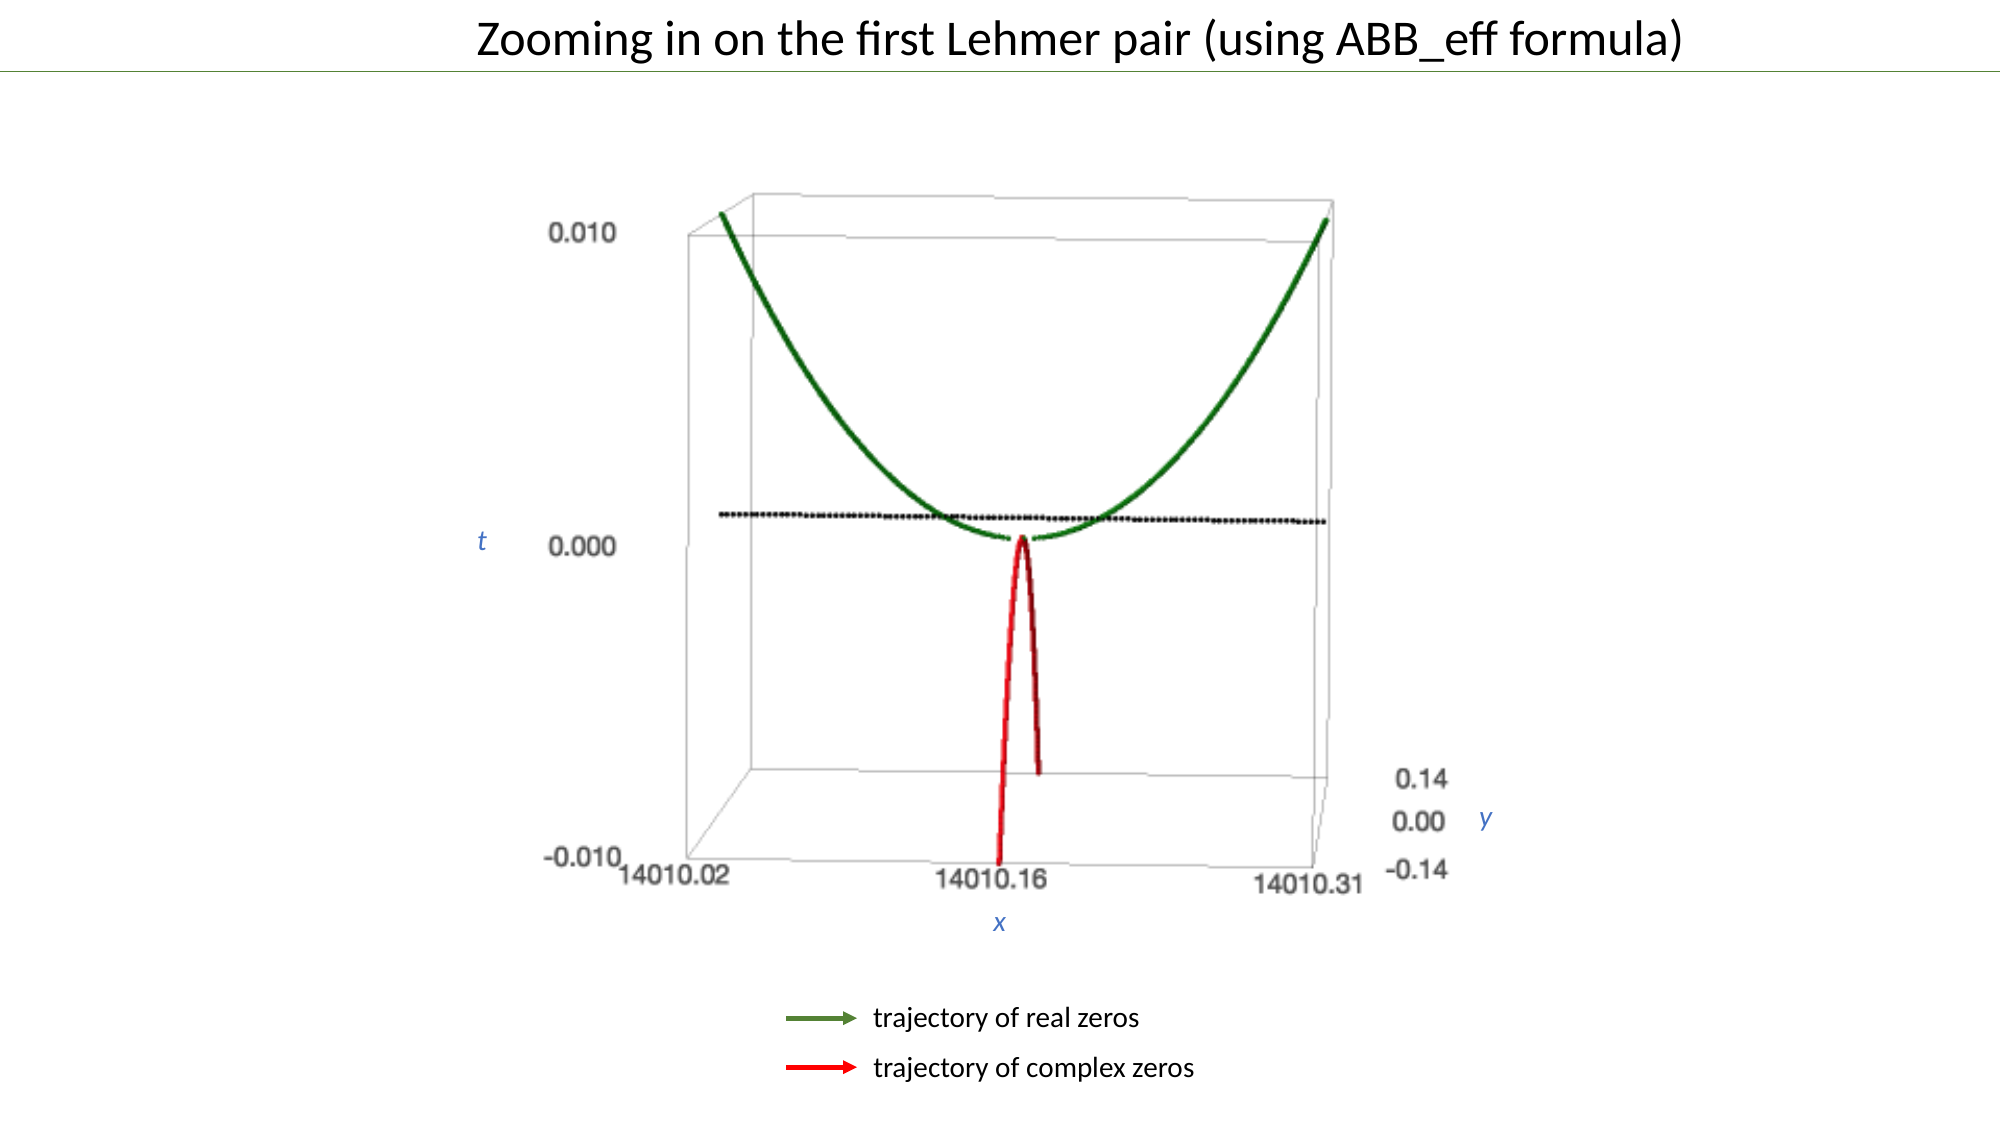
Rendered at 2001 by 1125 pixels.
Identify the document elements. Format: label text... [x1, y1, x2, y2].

picture [492, 158, 1508, 921]
text_box trajectory of real zeros [858, 991, 1155, 1040]
text_box x [978, 921, 1022, 946]
text_box Zooming in on the first Lehmer pair (using ABB_eff formula) [461, 0, 1928, 71]
text_box trajectory of complex zeros [858, 1040, 1210, 1091]
text_box t [462, 514, 492, 564]
